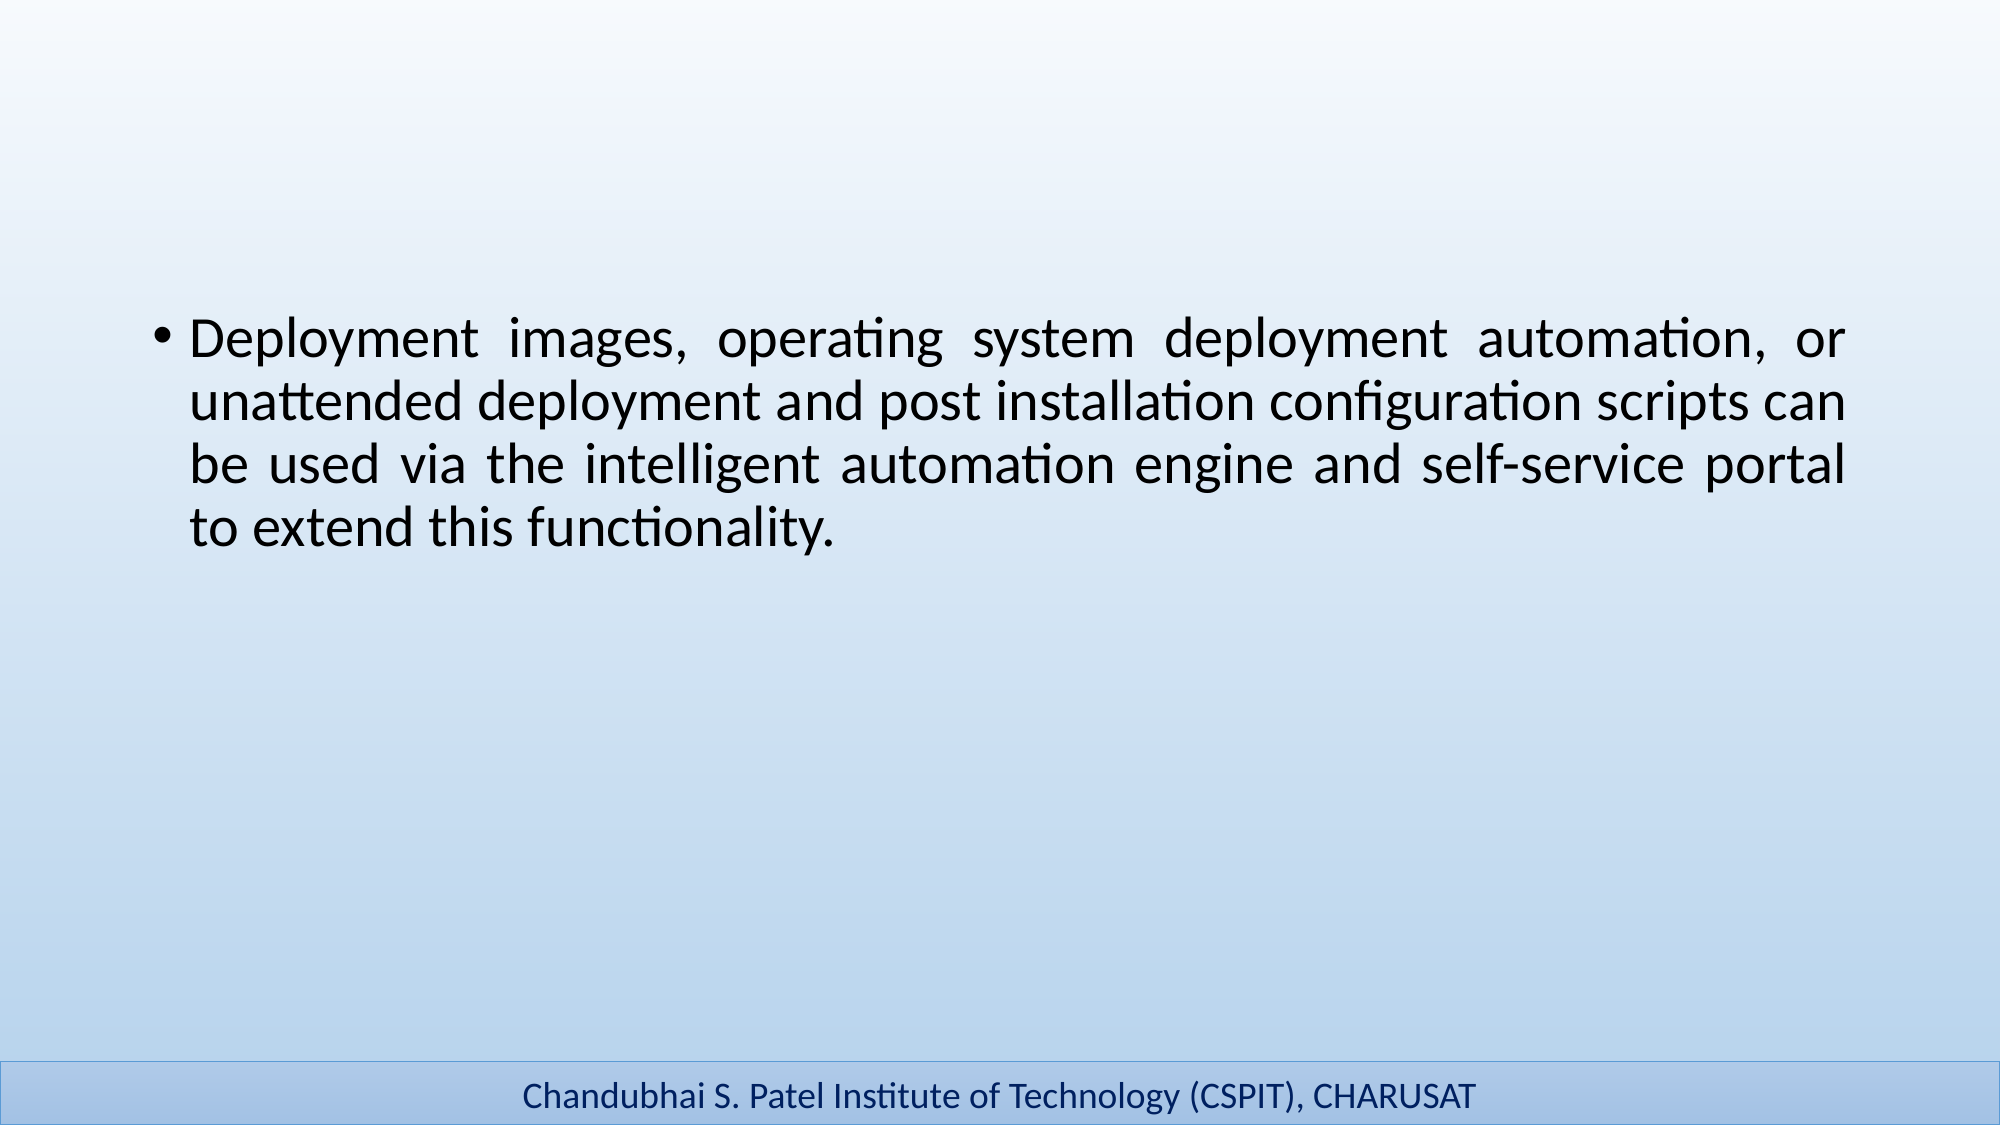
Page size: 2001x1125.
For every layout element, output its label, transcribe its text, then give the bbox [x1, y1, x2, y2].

list Deployment images, operating system deployment automation, or unattended deployment and post installation configuration scripts can be used via the intelligent automation engine and self-service portal to extend this functionality. [137, 299, 1863, 1014]
